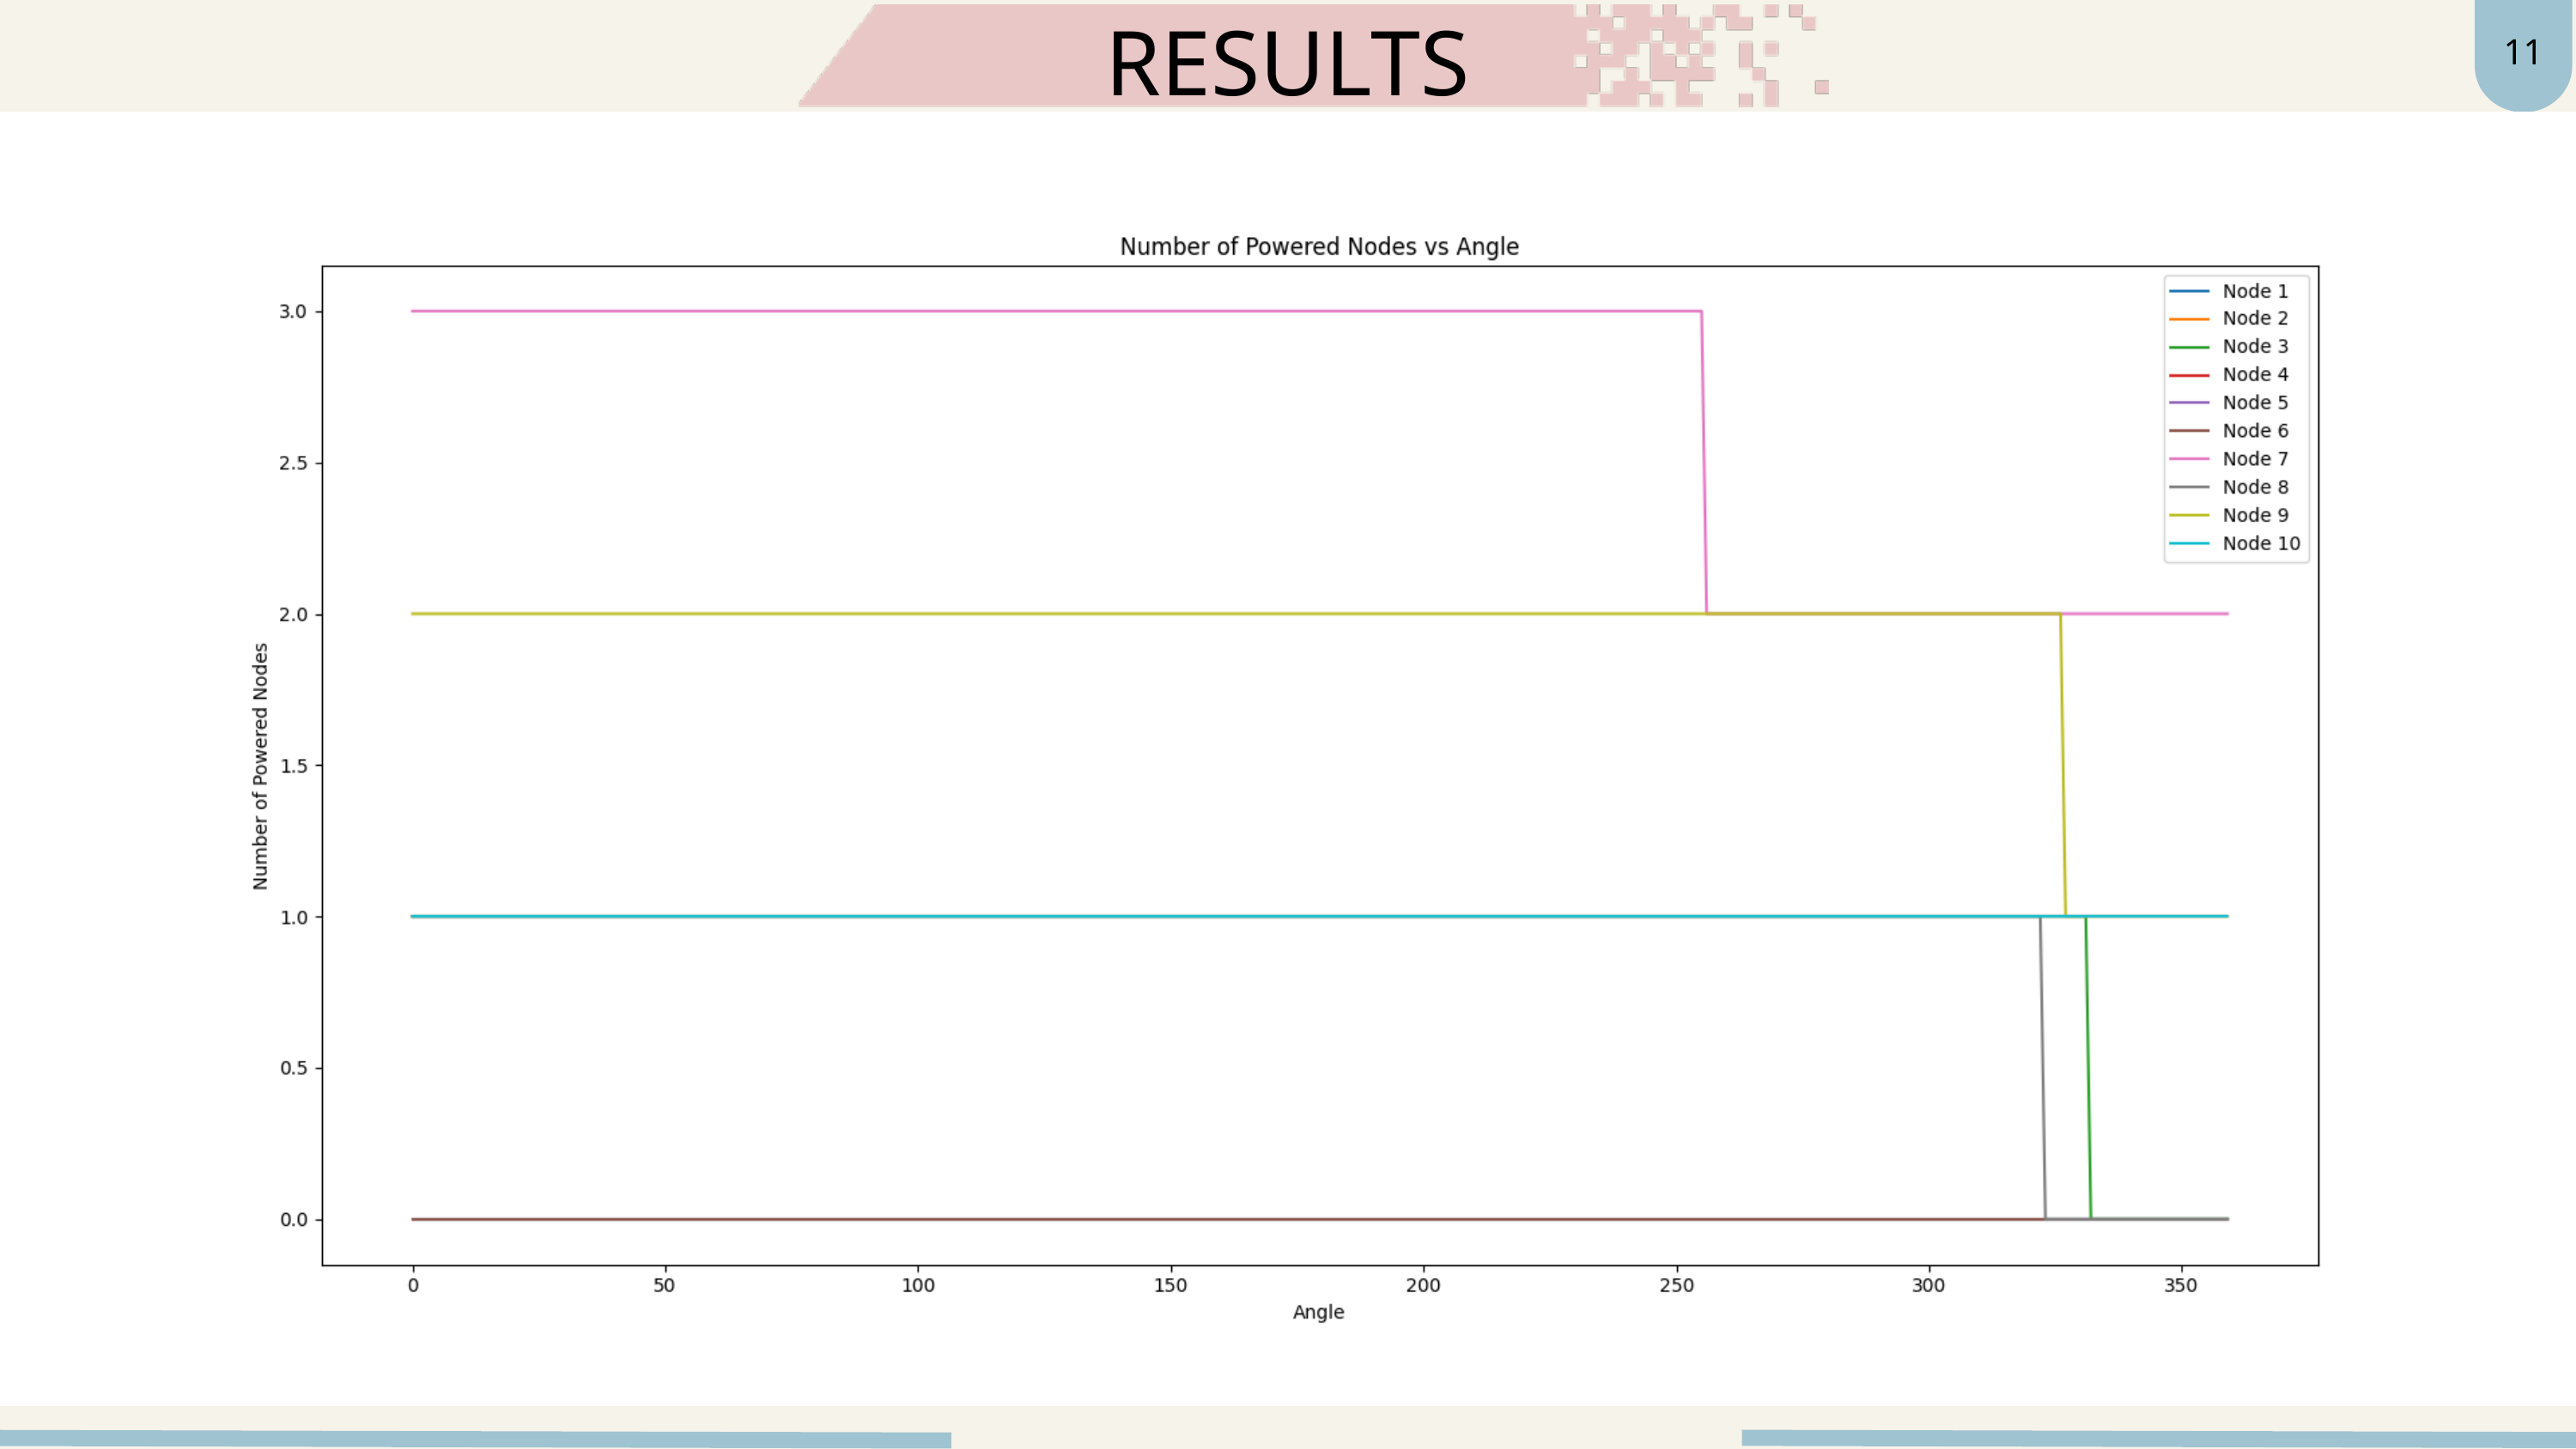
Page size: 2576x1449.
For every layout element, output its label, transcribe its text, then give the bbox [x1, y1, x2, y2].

text_box ﻿RESULTS [173, 0, 2403, 113]
text_box [0, 112, 2576, 1406]
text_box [2470, 0, 2576, 113]
